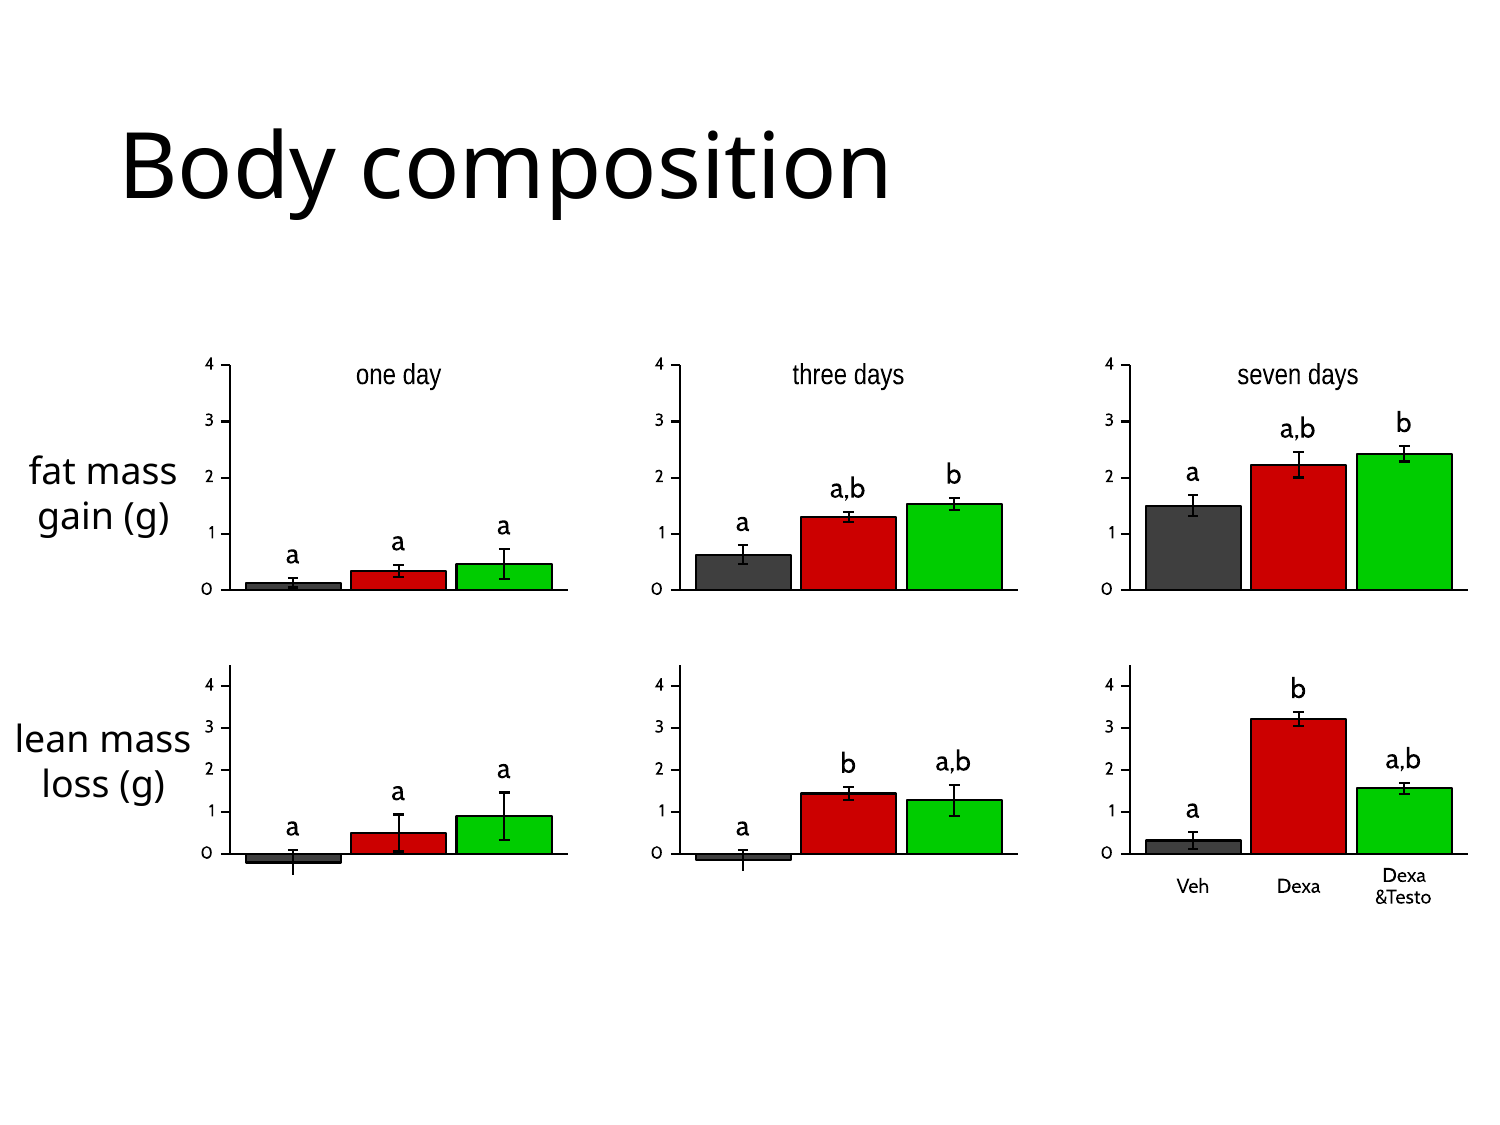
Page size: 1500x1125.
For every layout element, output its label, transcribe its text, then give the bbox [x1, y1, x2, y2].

picture [147, 335, 1500, 938]
title Body composition [103, 59, 1397, 278]
text_box fat mass gain (g) [13, 439, 147, 545]
text_box lean mass loss (g) [0, 707, 147, 813]
